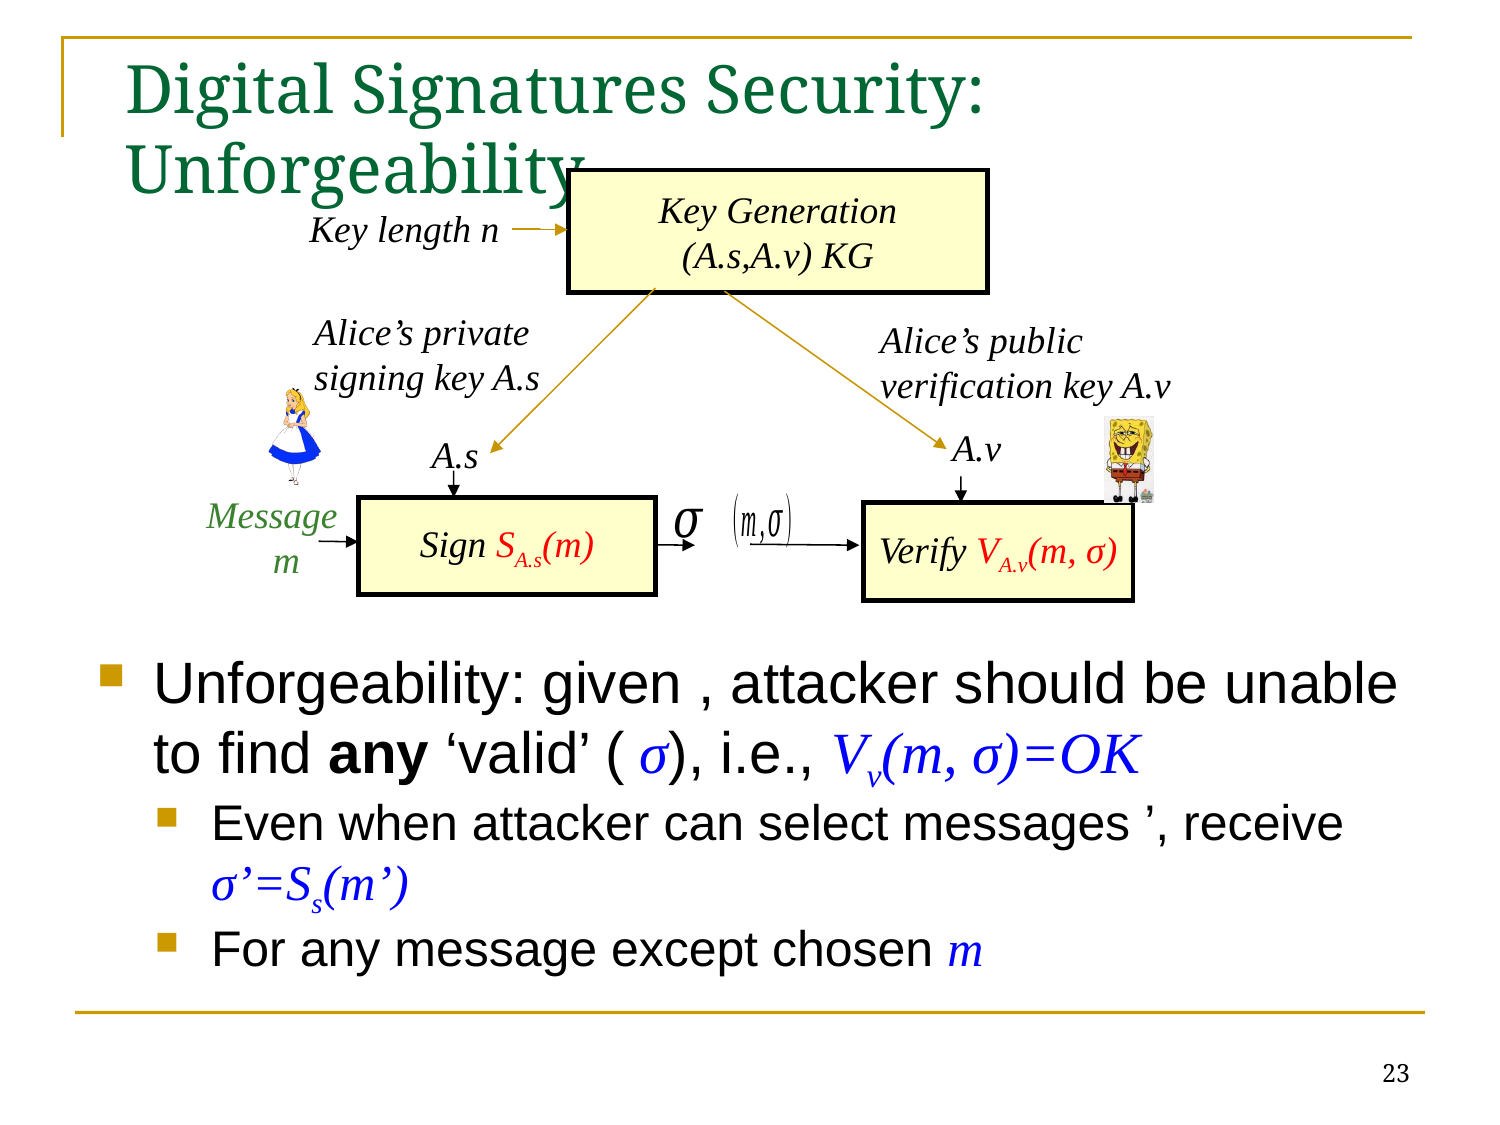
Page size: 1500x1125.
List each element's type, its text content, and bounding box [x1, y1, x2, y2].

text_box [194, 169, 1184, 601]
slide_number 23 [1074, 1024, 1425, 1100]
title Digital Signatures Security: Unforgeability [110, 39, 1386, 154]
